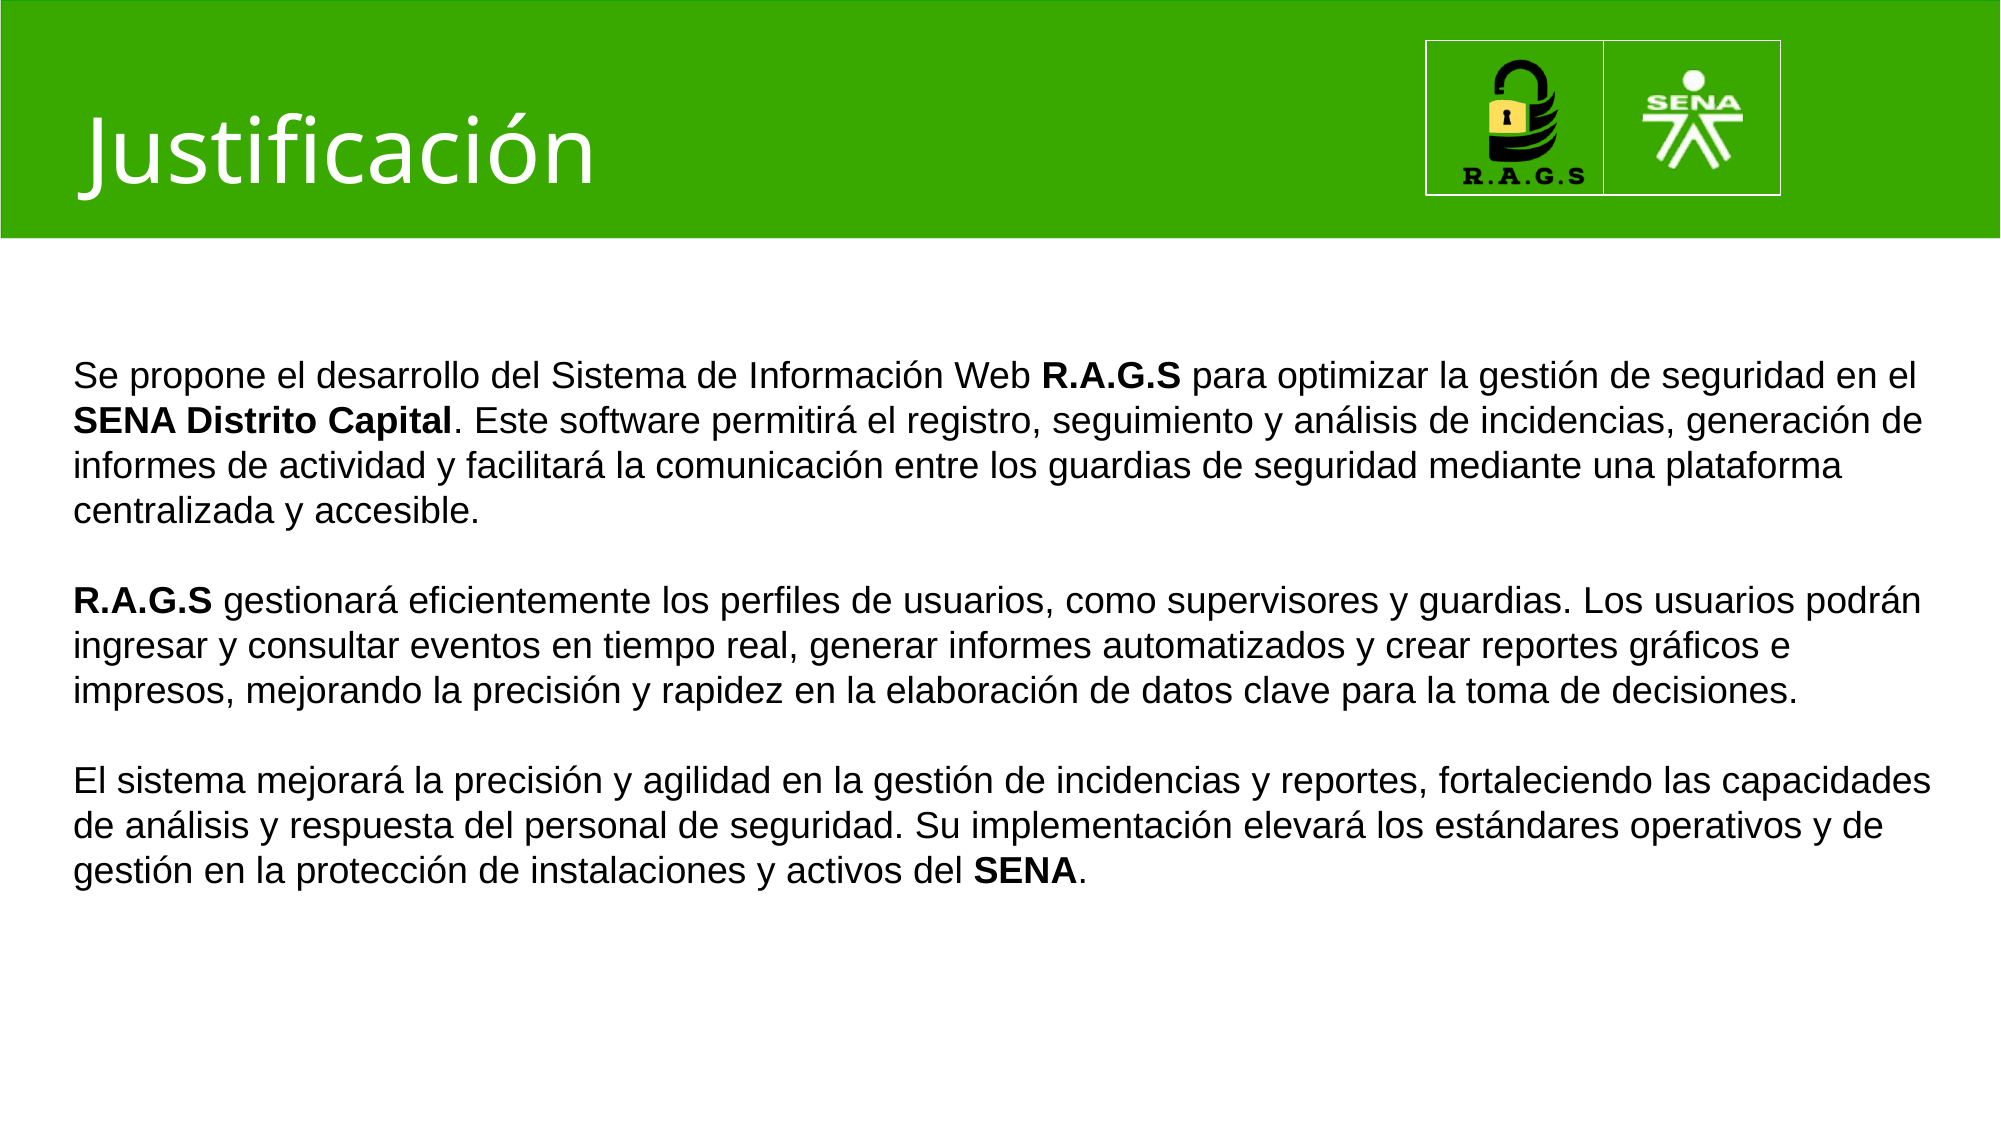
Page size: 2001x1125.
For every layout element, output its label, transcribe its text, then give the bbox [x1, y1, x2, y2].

text_box Se propone el desarrollo del Sistema de Información Web R.A.G.S para optimizar la gestión de seguridad en el SENA Distrito Capital. Este software permitirá el registro, seguimiento y análisis de incidencias, generación de informes de actividad y facilitará la comunicación entre los guardias de seguridad mediante una plataforma centralizada y accesible. R.A.G.S gestionará eficientemente los perfiles de usuarios, como supervisores y guardias. Los usuarios podrán ingresar y consultar eventos en tiempo real, generar informes automatizados y crear reportes gráficos e impresos, mejorando la precisión y rapidez en la elaboración de datos clave para la toma de decisiones. El sistema mejorará la precisión y agilidad en la gestión de incidencias y reportes, fortaleciendo las capacidades de análisis y respuesta del personal de seguridad. Su implementación elevará los estándares operativos y de gestión en la protección de instalaciones y activos del SENA. [58, 343, 1968, 939]
picture [0, 0, 2001, 1125]
text_box [1764, 40, 1781, 196]
title Justificación [70, 40, 1796, 259]
